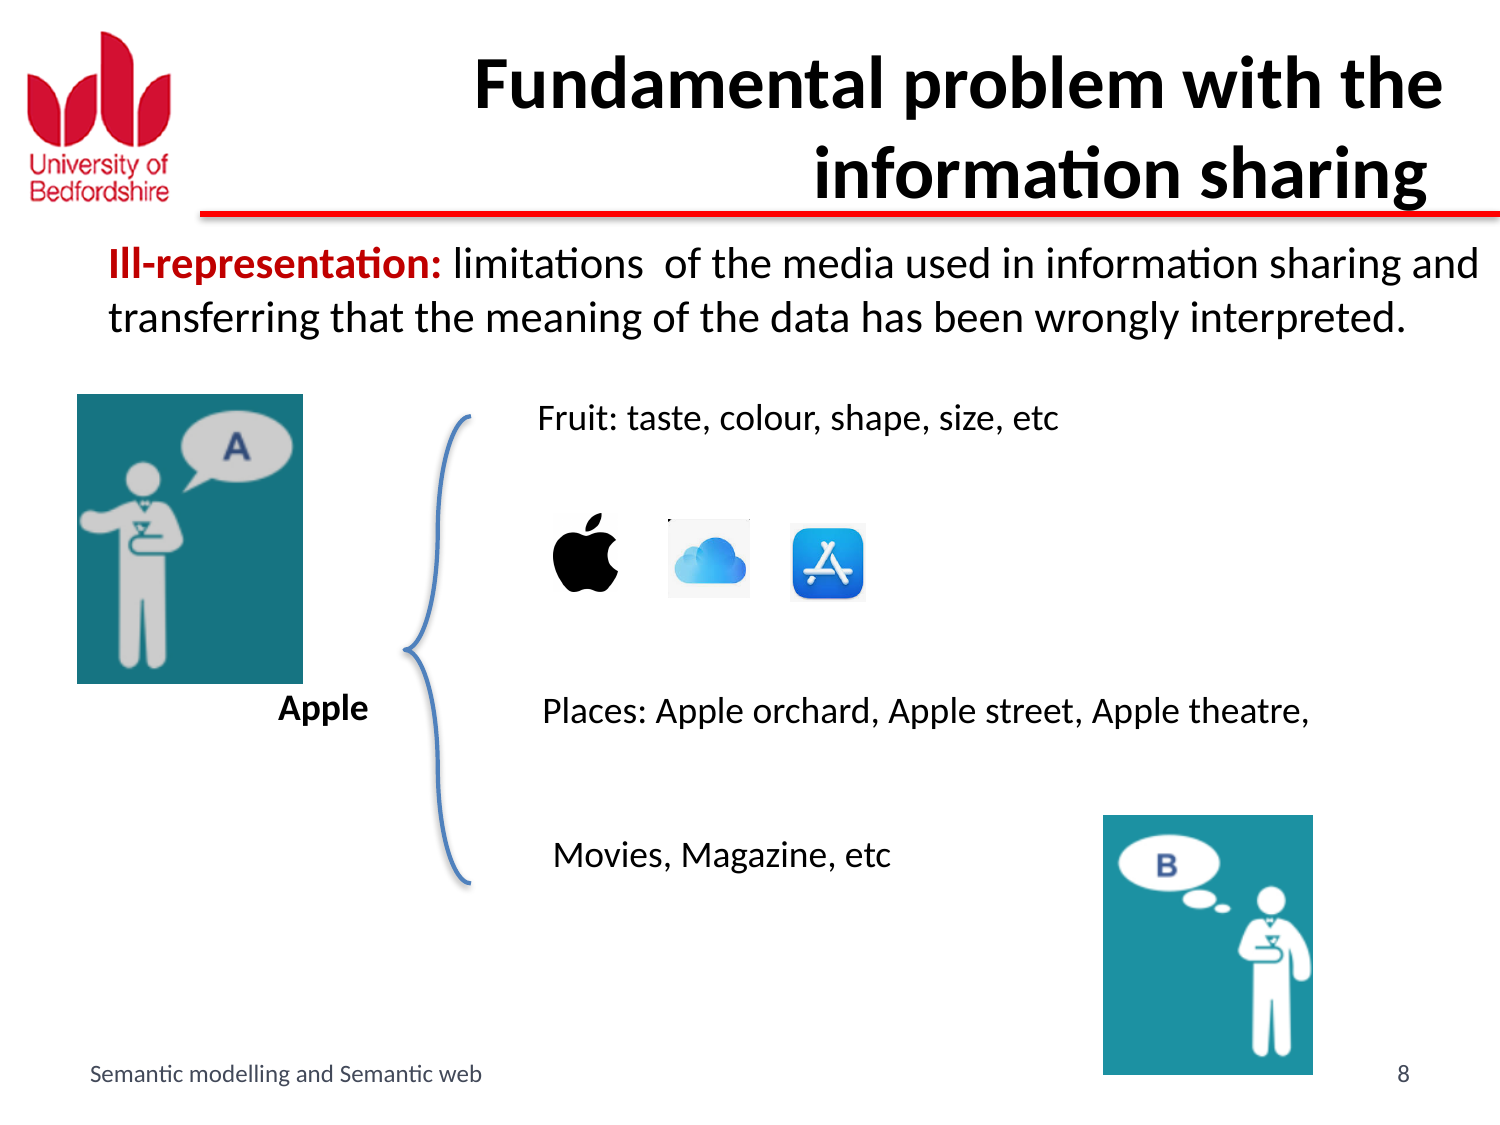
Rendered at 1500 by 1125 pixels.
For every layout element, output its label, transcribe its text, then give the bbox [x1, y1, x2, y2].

picture [790, 523, 867, 602]
text_box Places: Apple orchard, Apple street, Apple theatre, [527, 678, 1335, 739]
text_box Fruit: taste, colour, shape, size, etc [522, 385, 1209, 446]
picture [77, 393, 303, 684]
text_box [402, 414, 472, 886]
title Fundamental problem with the information sharing [93, 30, 1461, 218]
text_box Movies, Magazine, etc [537, 822, 915, 883]
slide_number Semantic modelling and Semantic web [75, 1042, 503, 1103]
list Ill-representation: limitations of the media used in information sharing and transferring that the meaning of the data has been wrongly interpreted. [93, 226, 1500, 386]
picture [668, 519, 750, 598]
picture [1103, 814, 1314, 1075]
slide_number 8 [1344, 1042, 1425, 1103]
picture [0, 15, 201, 214]
picture [553, 513, 618, 593]
text_box Apple [263, 675, 428, 736]
